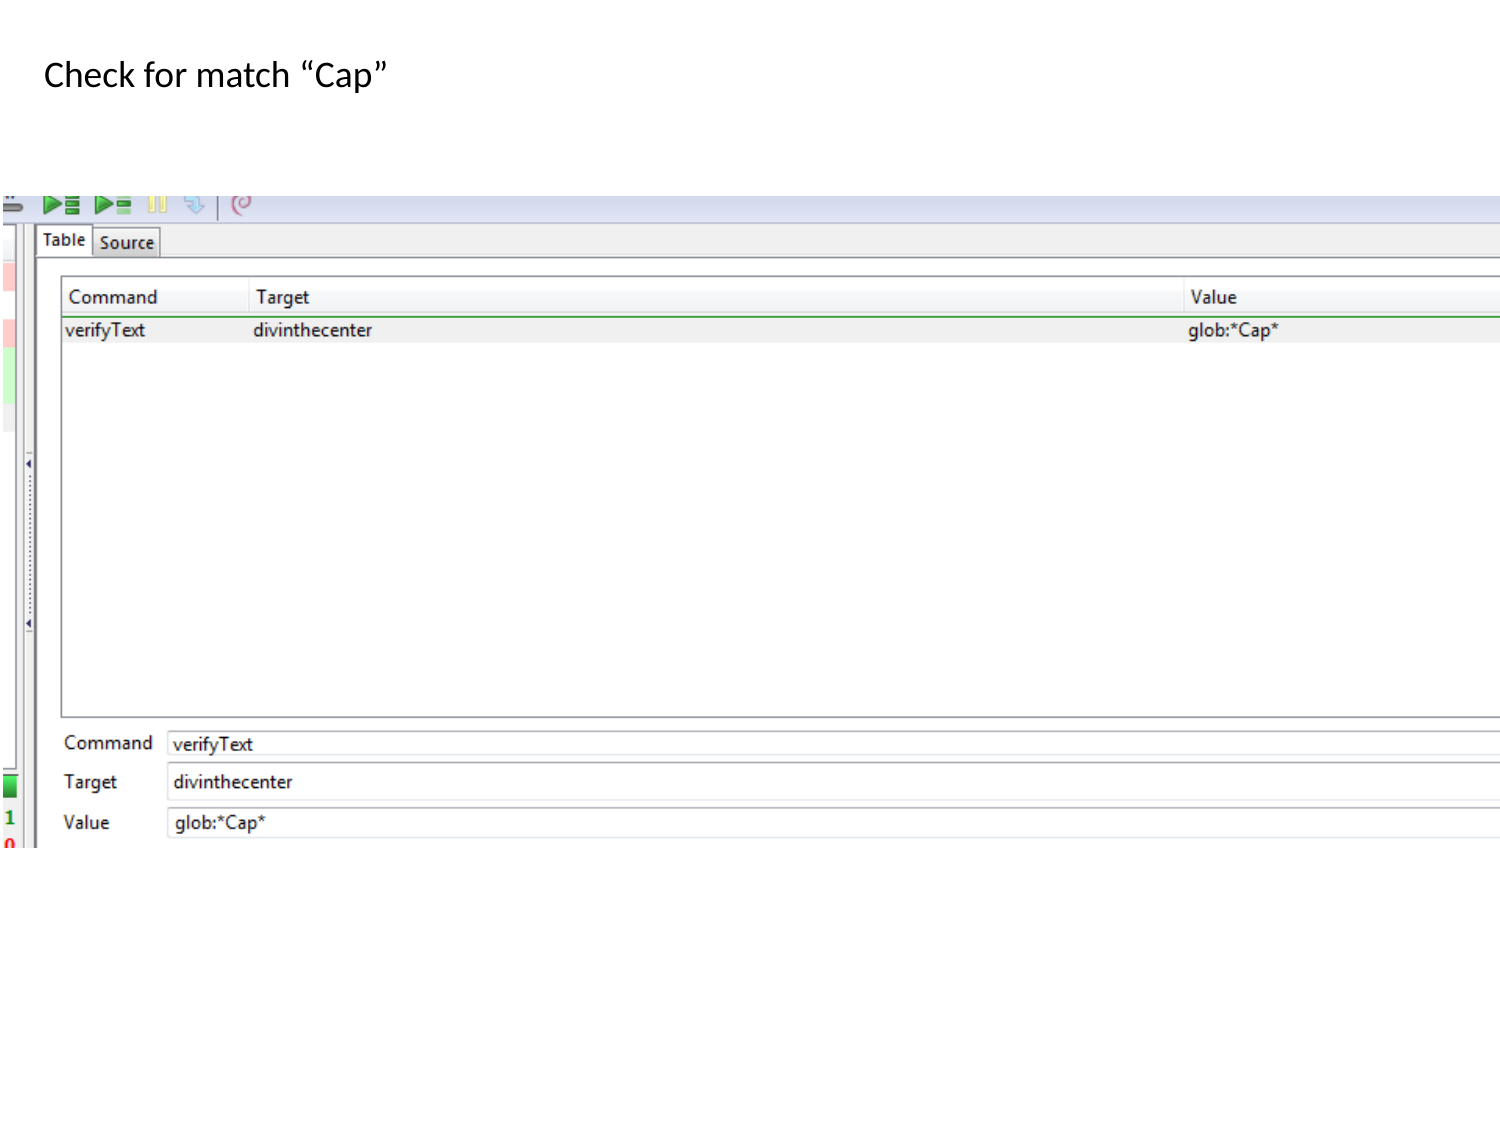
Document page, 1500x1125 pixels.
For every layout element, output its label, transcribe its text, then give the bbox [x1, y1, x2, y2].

text_box Check for match “Cap” [29, 42, 1447, 103]
picture [3, 196, 1500, 849]
